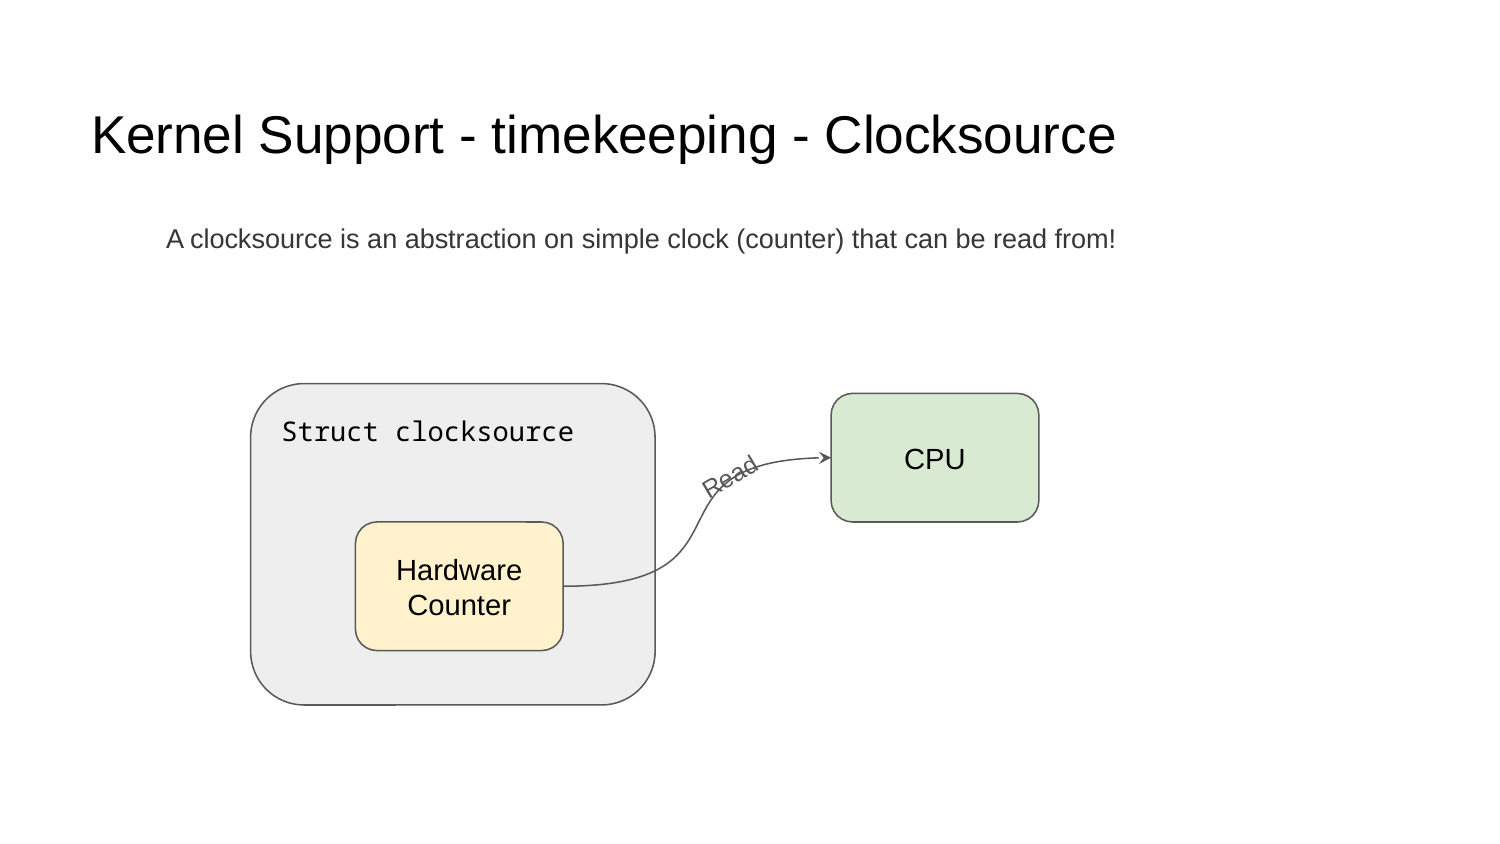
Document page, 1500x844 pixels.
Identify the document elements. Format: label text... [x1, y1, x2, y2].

text_box CPU [831, 393, 1039, 522]
list A clocksource is an abstraction on simple clock (counter) that can be read from! [76, 201, 1474, 762]
text_box Read [703, 378, 864, 456]
text_box Struct clocksource [250, 383, 656, 706]
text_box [562, 457, 832, 587]
text_box Hardware Counter [355, 521, 564, 651]
title Kernel Support - timekeeping - Clocksource [76, 85, 1474, 180]
